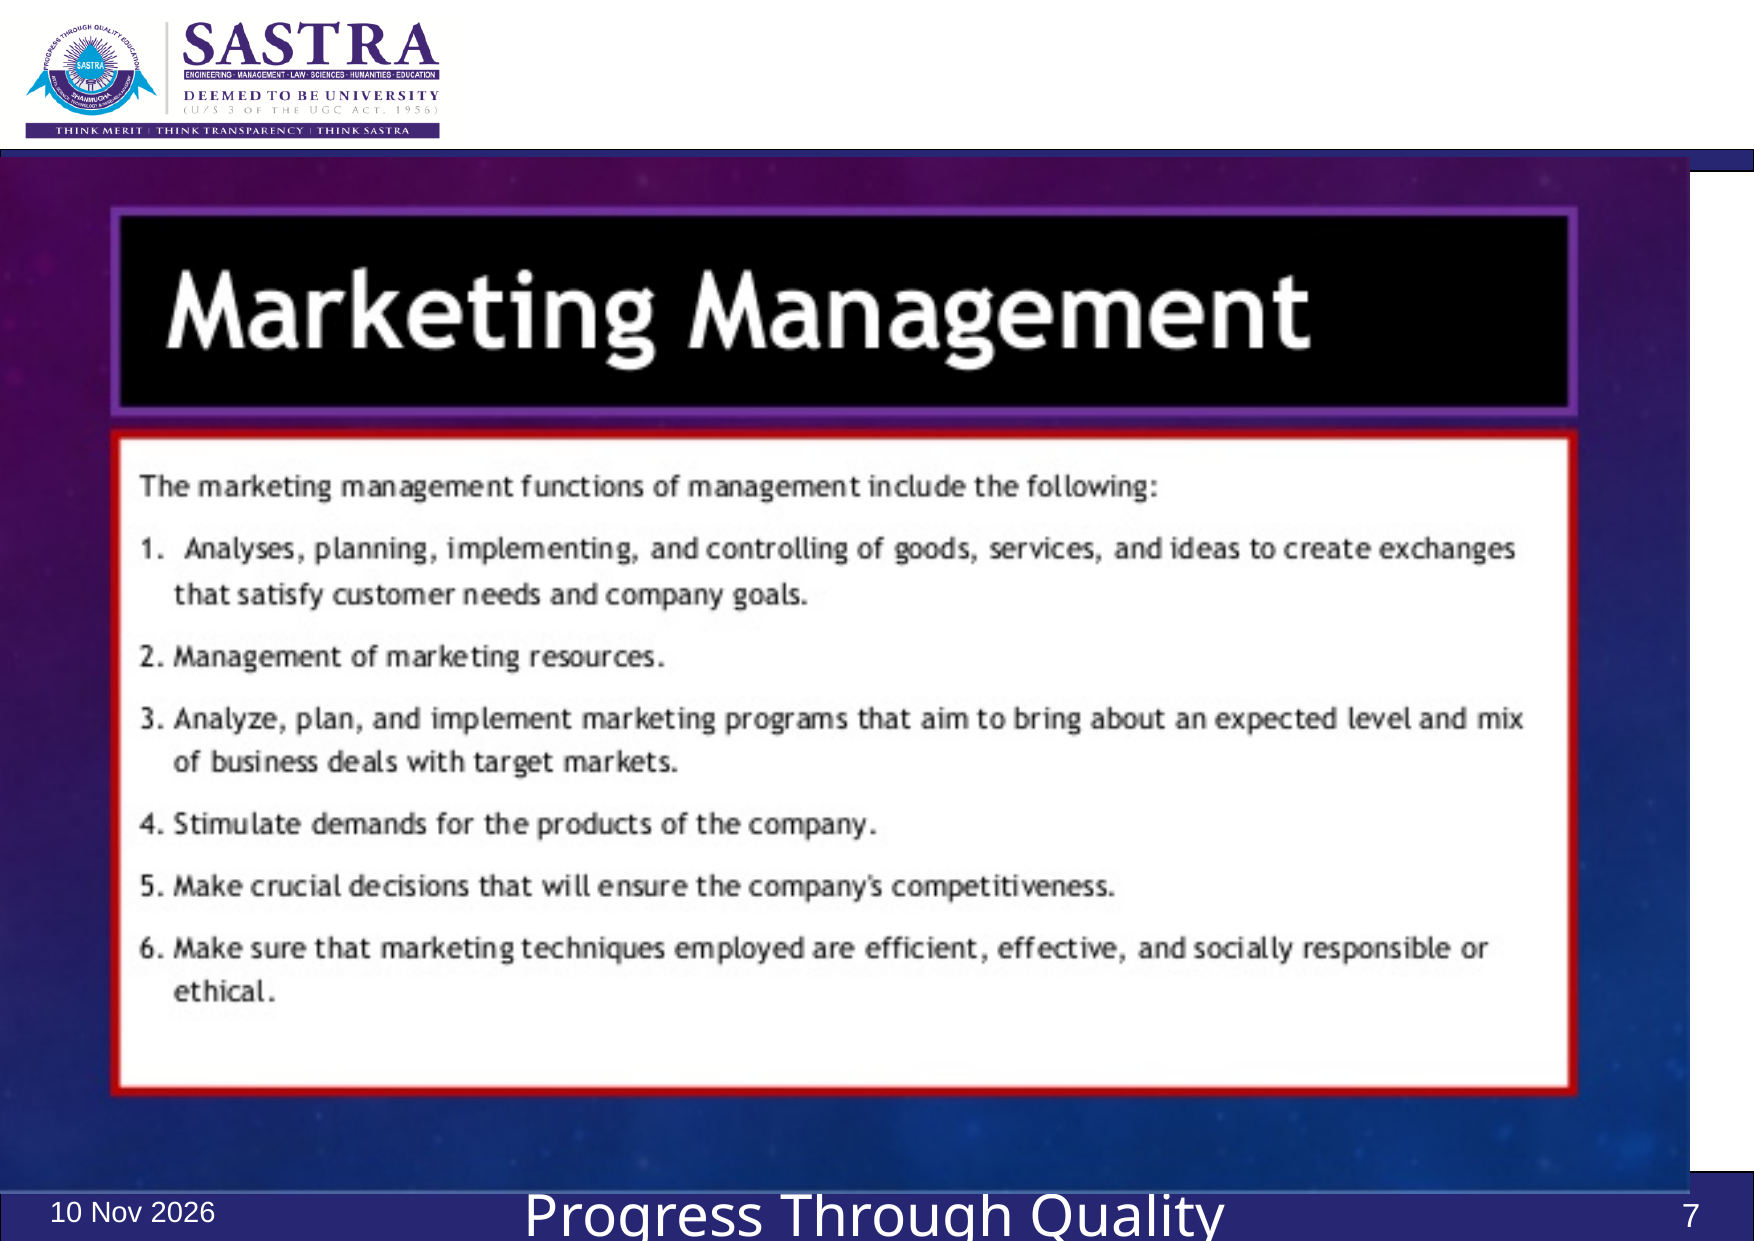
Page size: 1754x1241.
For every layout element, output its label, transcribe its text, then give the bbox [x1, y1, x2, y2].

slide_number 7 [1307, 1184, 1718, 1237]
picture [0, 13, 465, 146]
slide_number 9-Aug-23 [32, 1203, 267, 1236]
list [0, 157, 1690, 1194]
